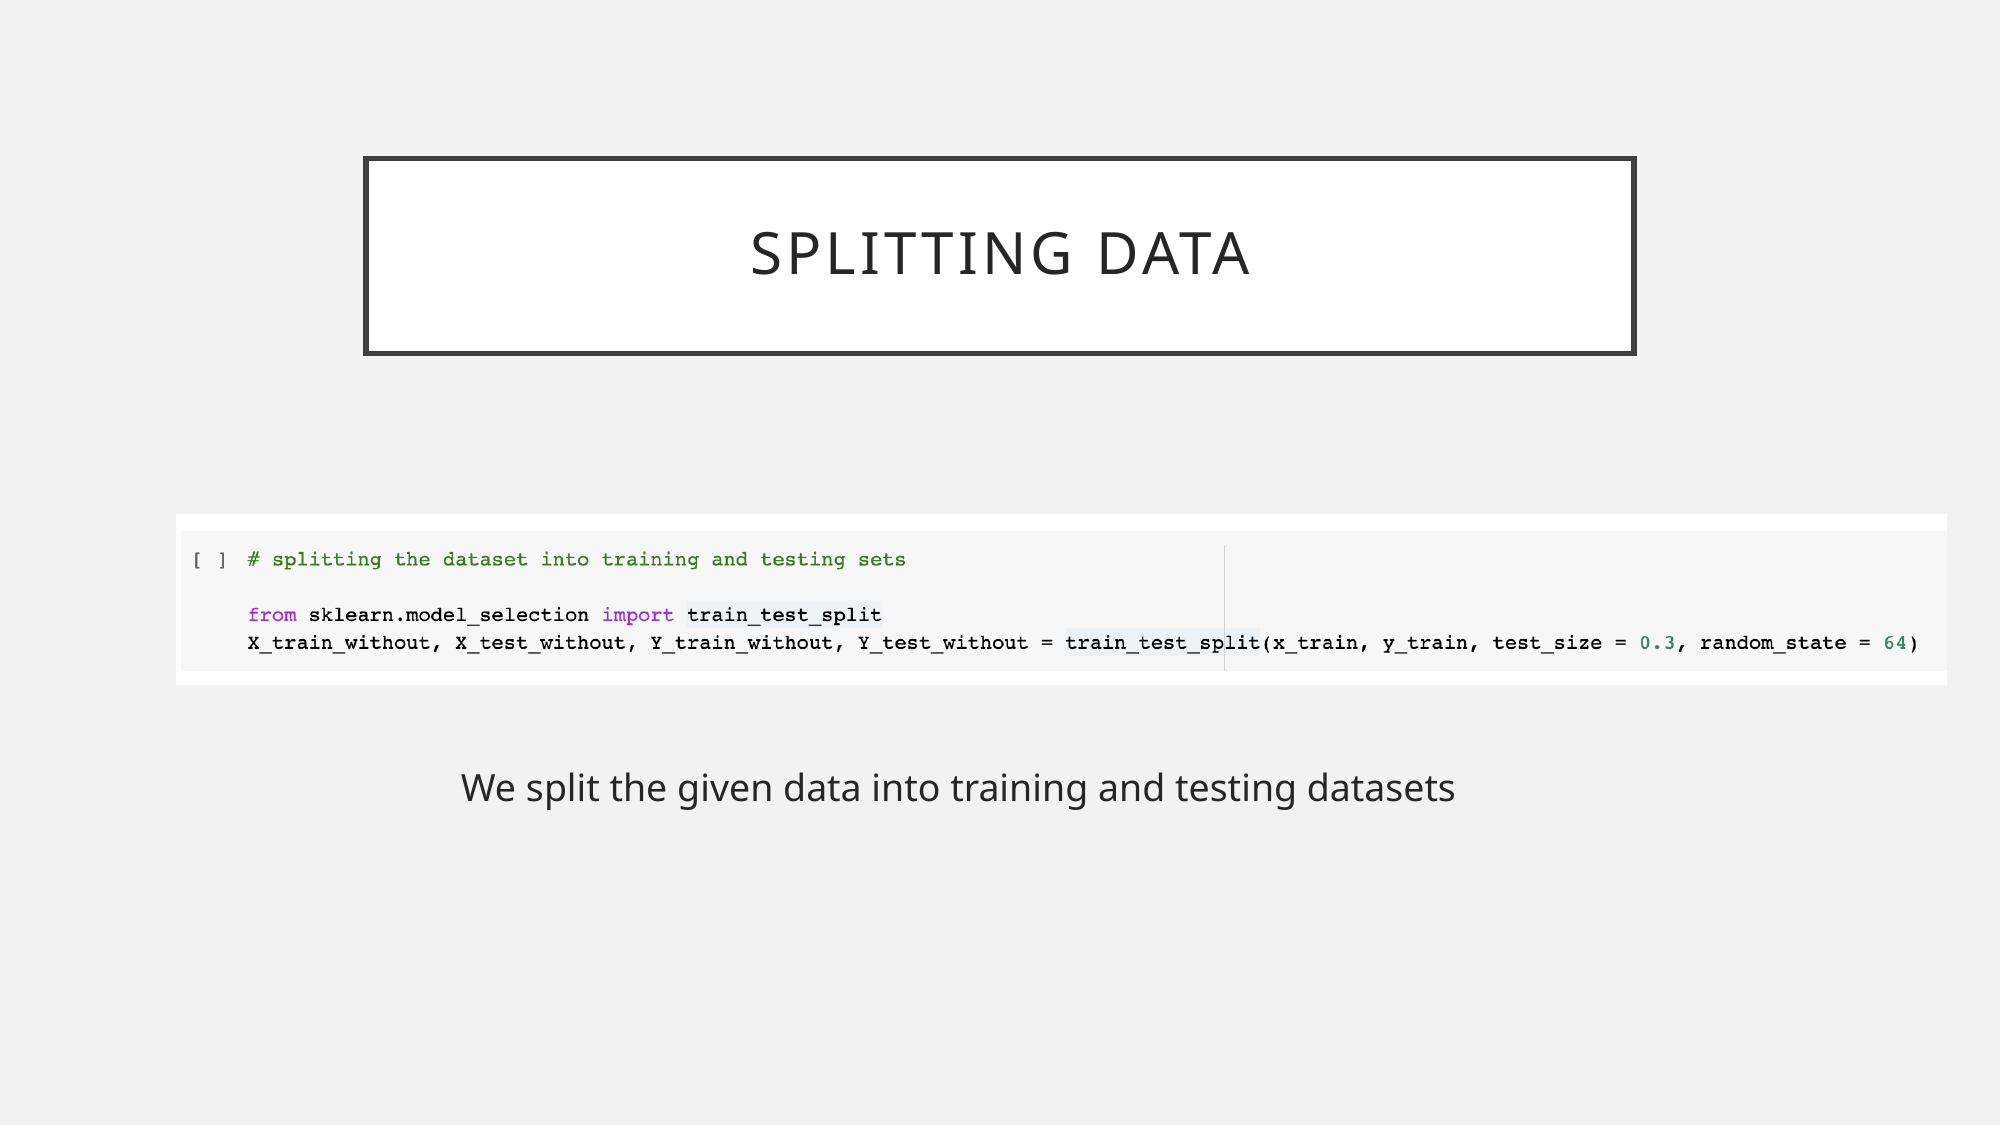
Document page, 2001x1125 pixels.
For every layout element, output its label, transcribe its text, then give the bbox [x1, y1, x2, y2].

picture [176, 514, 1947, 685]
title splitting data [363, 156, 1637, 356]
list We split the given data into training and testing datasets [445, 756, 1714, 1125]
